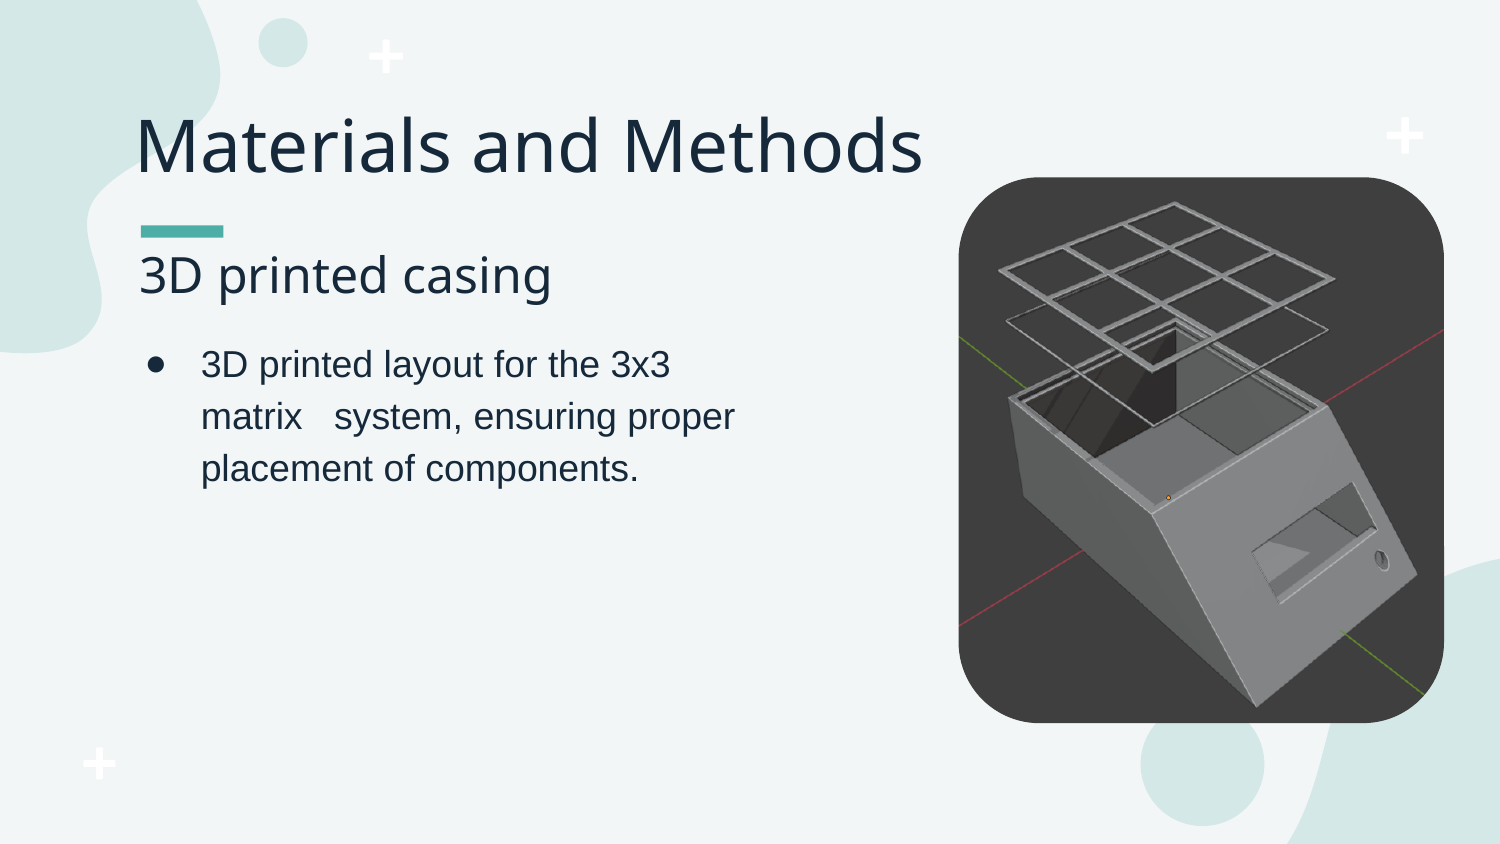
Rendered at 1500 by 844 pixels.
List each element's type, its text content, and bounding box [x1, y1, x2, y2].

title Materials and Methods [25, 85, 1035, 178]
text_box 3D printed casing [124, 242, 673, 319]
picture [958, 177, 1445, 724]
text_box [140, 225, 224, 238]
text_box 3D printed layout for the 3x3 matrix system, ensuring proper placement of components. [35, 318, 776, 602]
